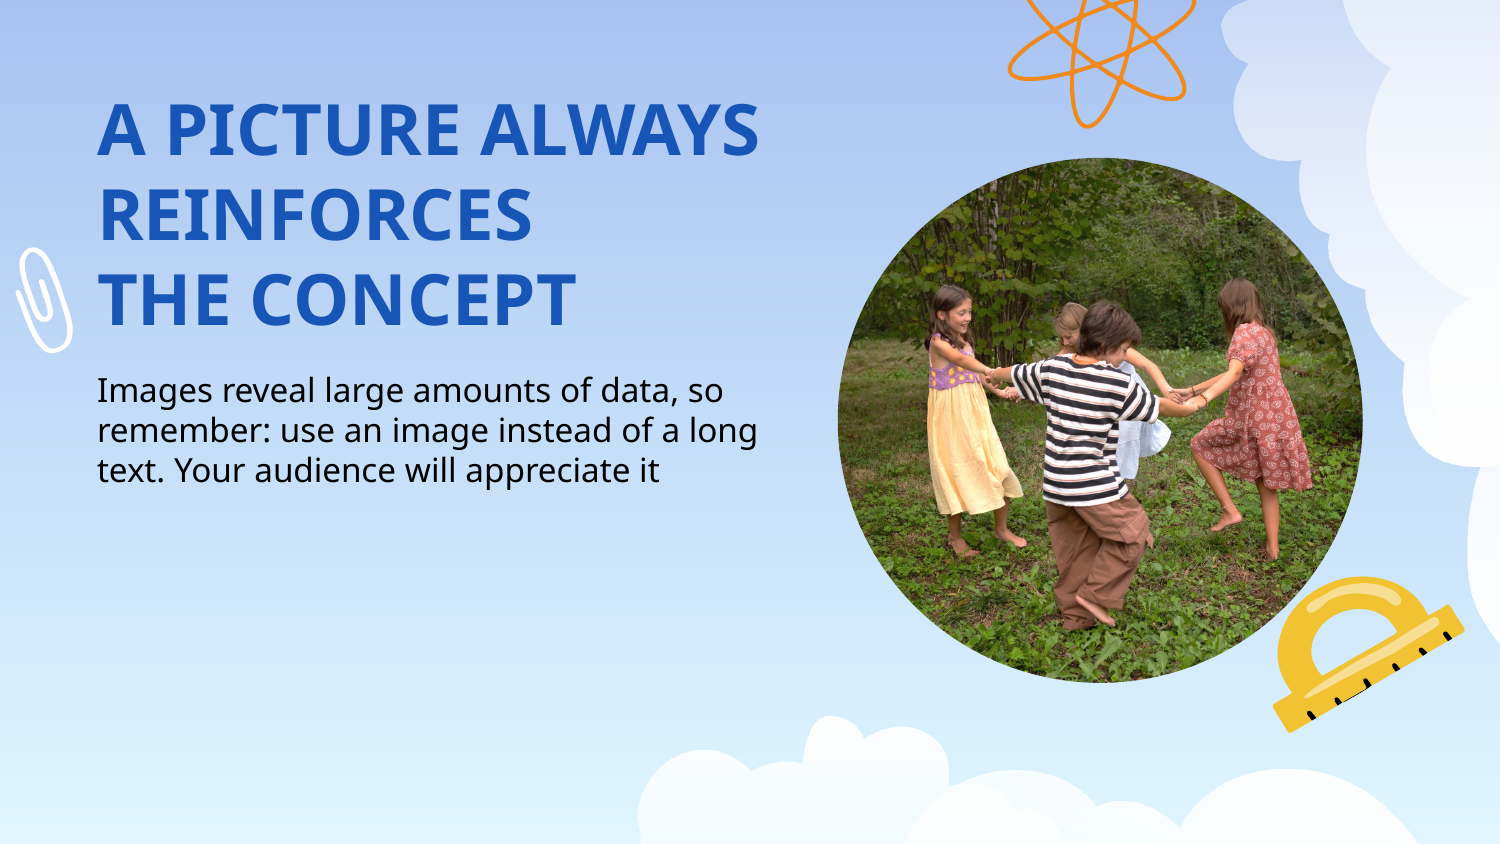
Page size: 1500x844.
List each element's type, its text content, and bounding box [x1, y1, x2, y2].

subtitle Images reveal large amounts of data, so remember: use an image instead of a long text. Your audience will appreciate it [82, 354, 825, 749]
title A PICTURE ALWAYS REINFORCES THE CONCEPT [82, 69, 825, 354]
picture [837, 157, 1363, 684]
